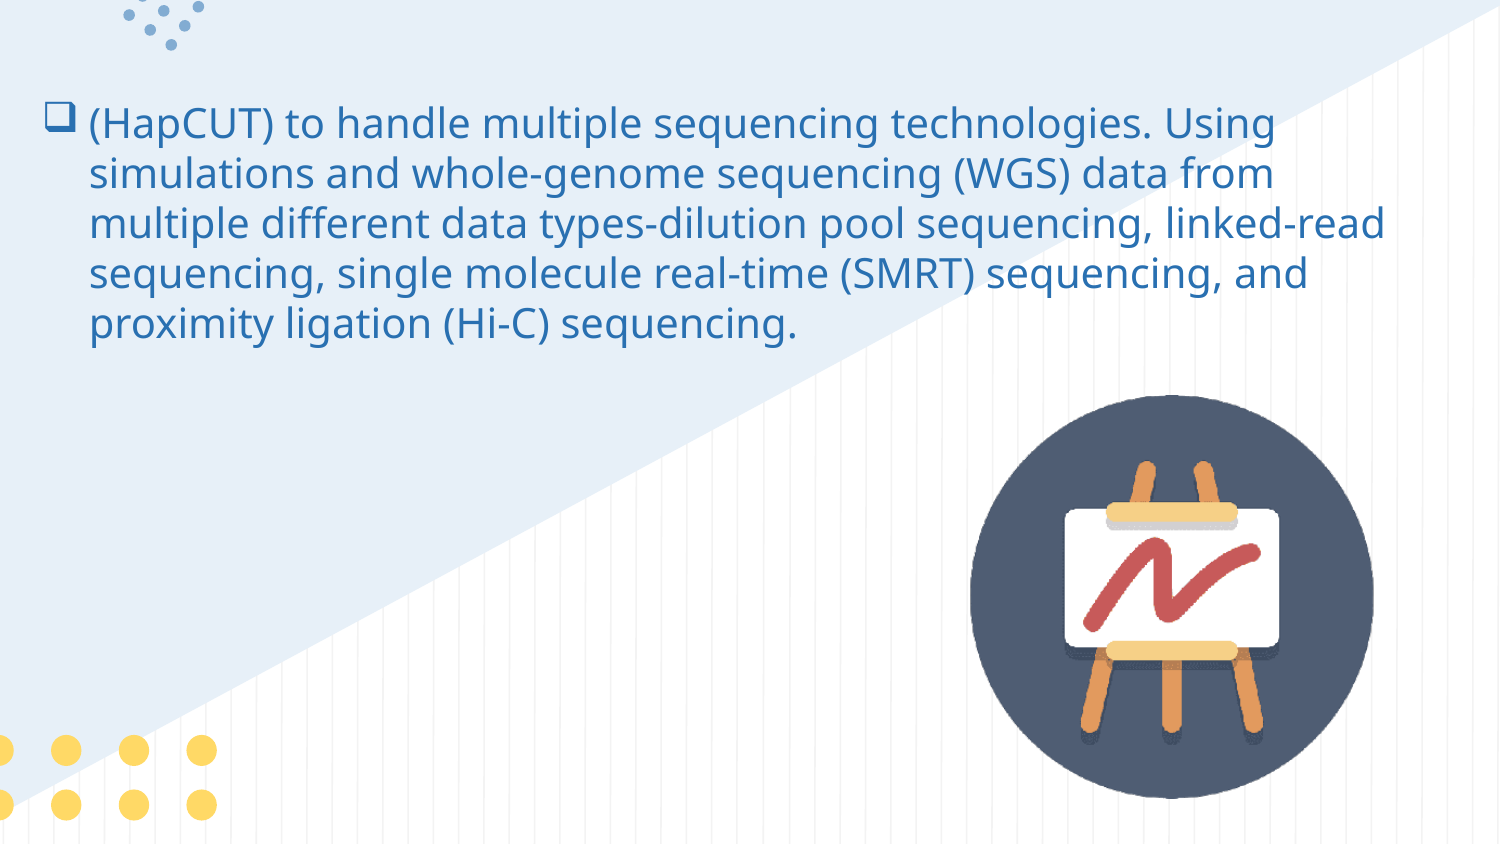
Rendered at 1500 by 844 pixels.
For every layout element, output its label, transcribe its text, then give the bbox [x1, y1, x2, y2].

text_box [131, 0, 196, 41]
picture [809, 394, 1500, 799]
text_box (HapCUT) to handle multiple sequencing technologies. Using simulations and whole-genome sequencing (WGS) data from multiple different data types-dilution pool sequencing, linked-read sequencing, single molecule real-time (SMRT) sequencing, and proximity ligation (Hi-C) sequencing. [27, 89, 1450, 405]
